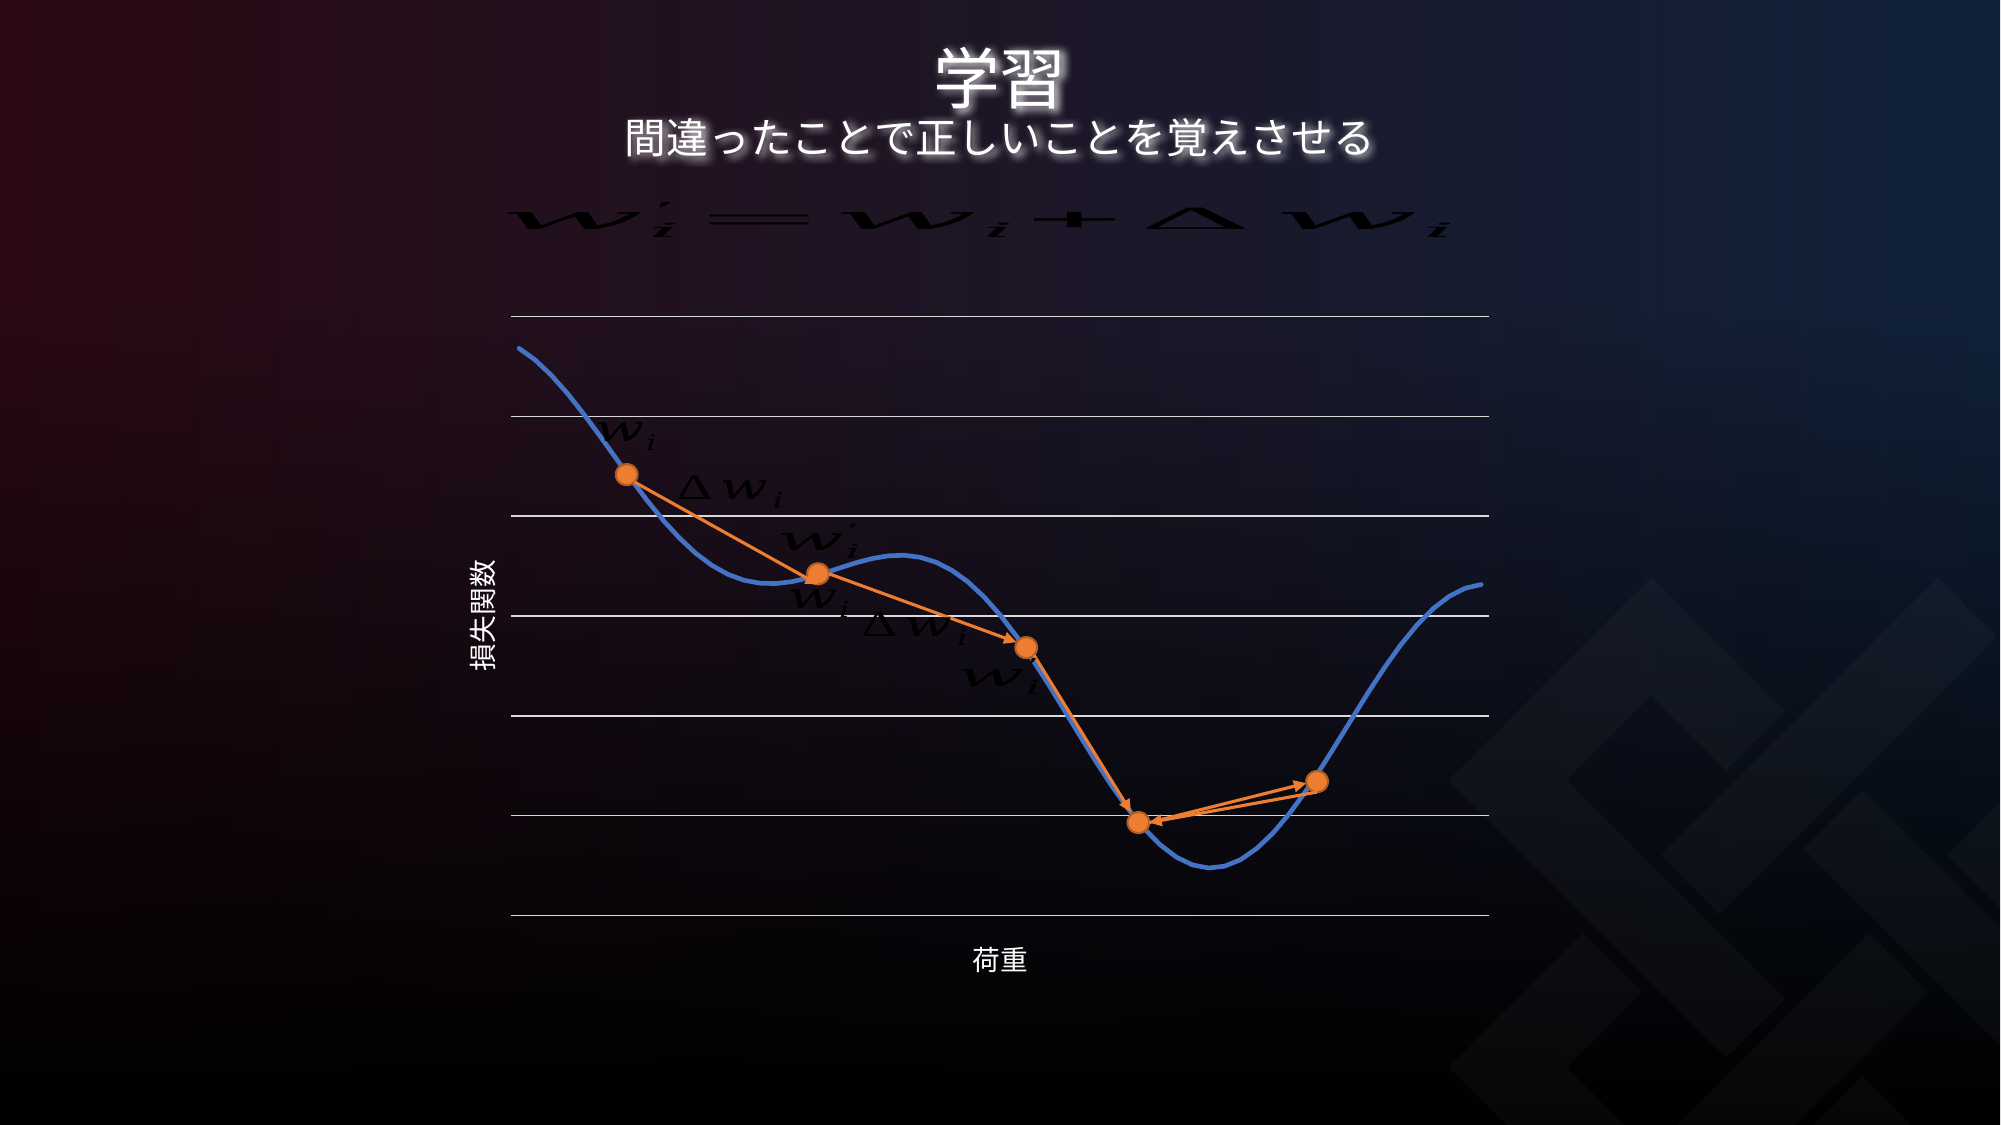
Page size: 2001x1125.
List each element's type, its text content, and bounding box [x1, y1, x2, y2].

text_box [1034, 655, 1131, 812]
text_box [634, 481, 808, 574]
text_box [829, 573, 1017, 643]
title 学習 間違ったことで正しいことを覚えさせる [135, 26, 1865, 182]
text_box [1149, 781, 1307, 823]
chart [436, 293, 1513, 991]
picture [0, 0, 2001, 1125]
